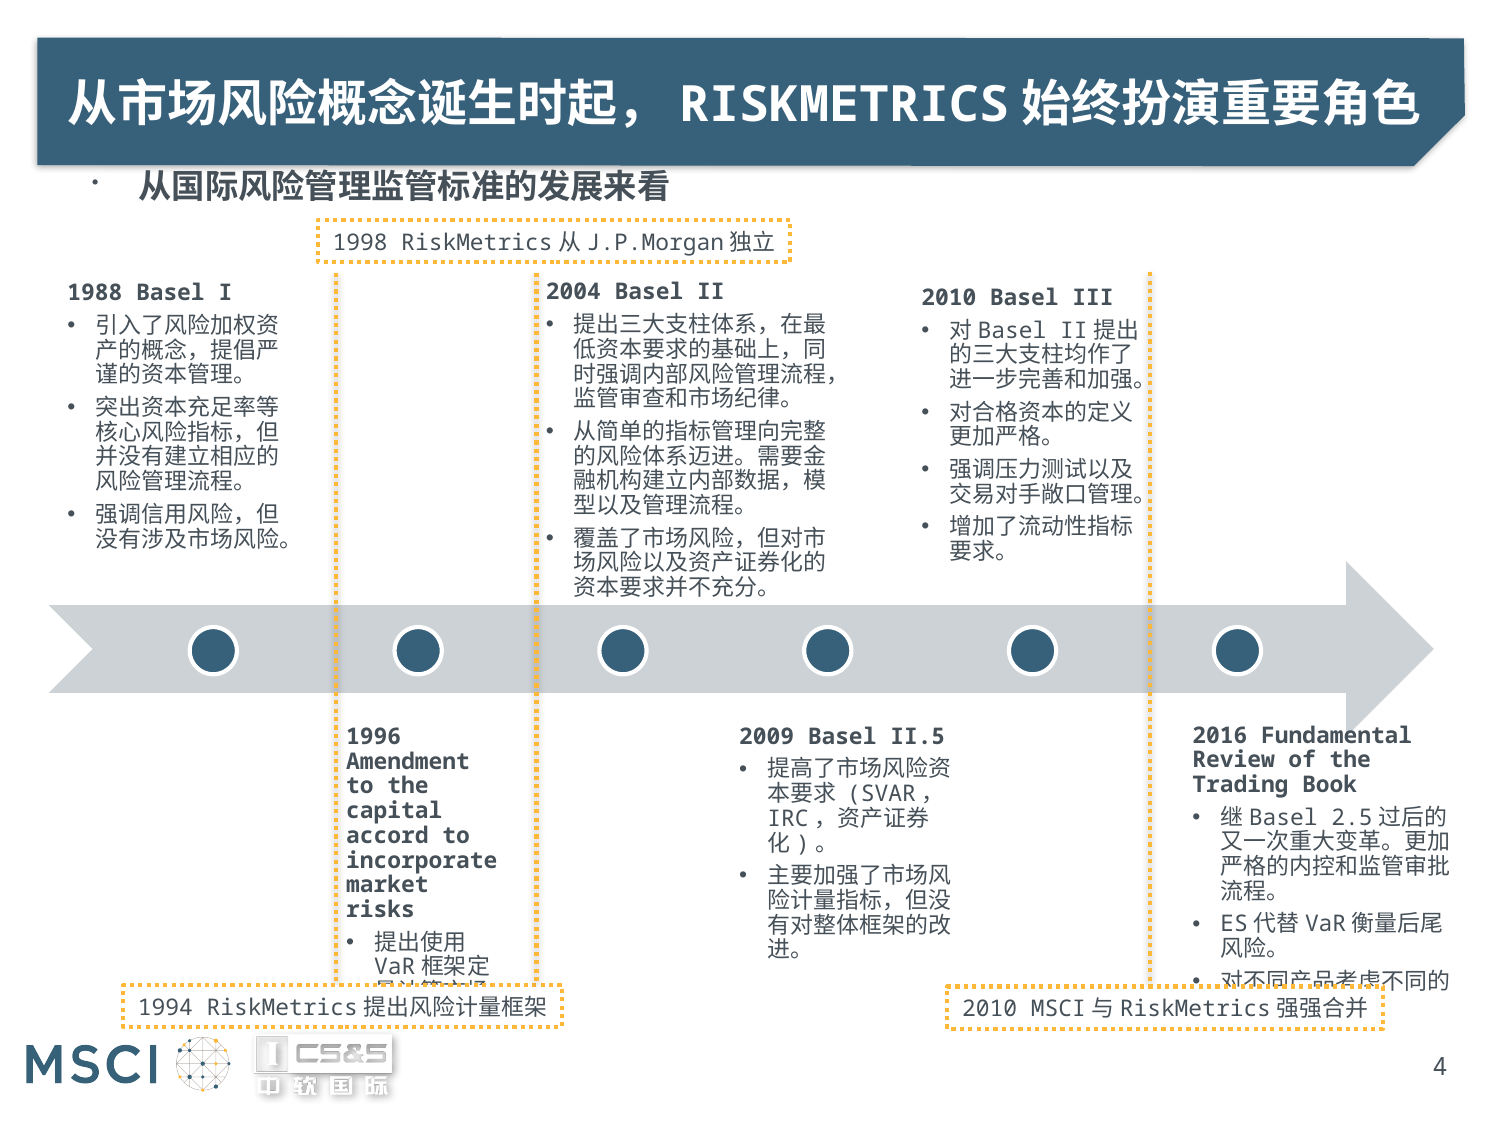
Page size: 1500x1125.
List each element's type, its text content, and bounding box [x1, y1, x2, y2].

slide_number 4 [1159, 1037, 1463, 1098]
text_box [48, 219, 1464, 1030]
text_box 从国际风险管理监管标准的发展来看 [77, 158, 1292, 213]
title 从市场风险概念诞生时起，RiskMetrics始终扮演重要角色 [37, 37, 1464, 165]
picture [0, 1018, 392, 1110]
